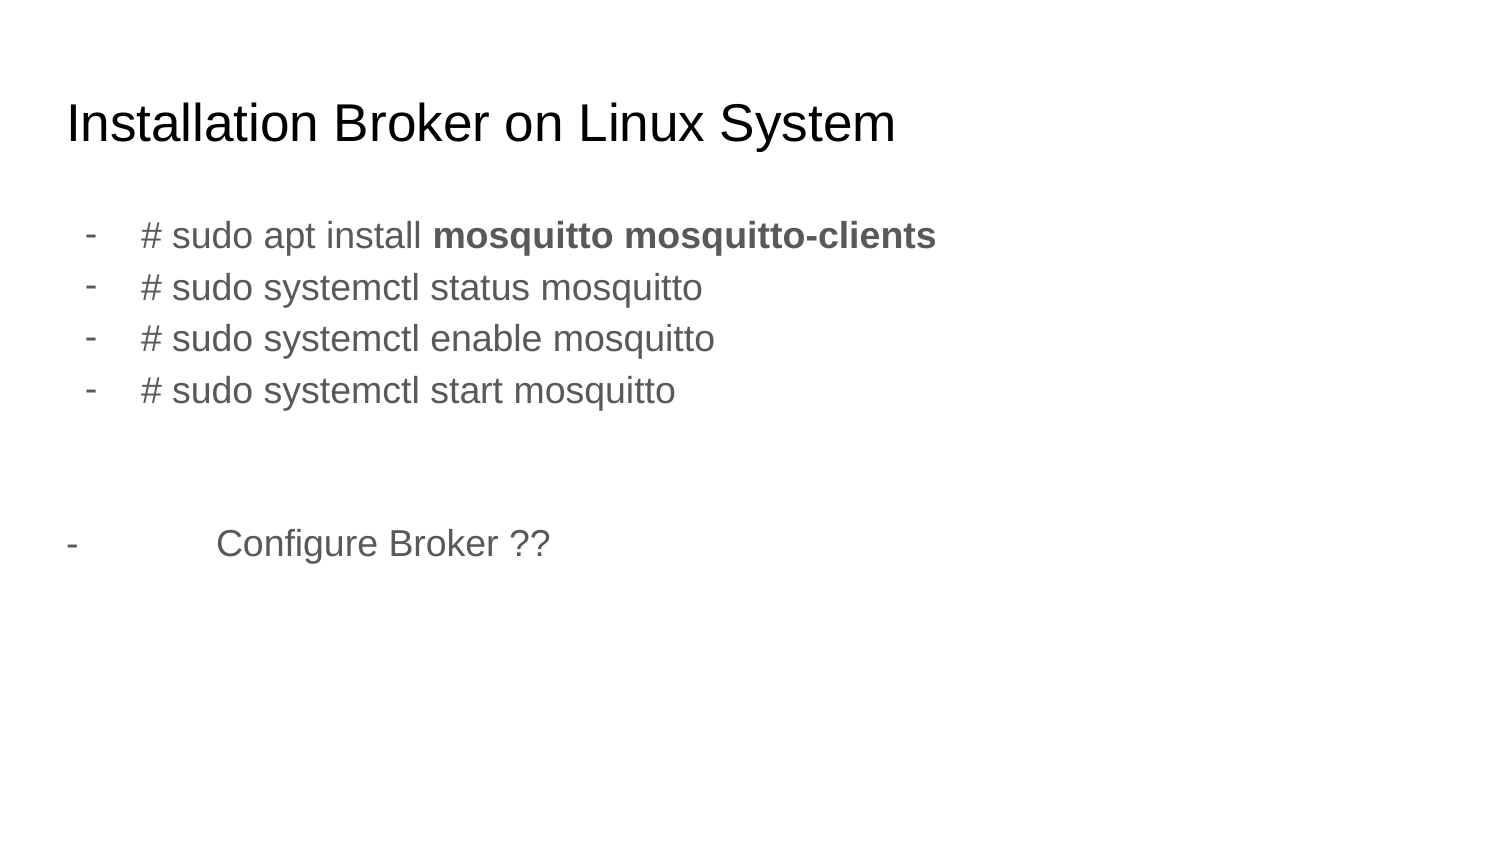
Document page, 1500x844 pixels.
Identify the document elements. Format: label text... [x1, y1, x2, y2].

list # sudo apt install mosquitto mosquitto-clients # sudo systemctl status mosquitto # sudo systemctl enable mosquitto # sudo systemctl start mosquitto - Configure Broker ?? [51, 189, 1449, 750]
title Installation Broker on Linux System [51, 72, 1449, 167]
